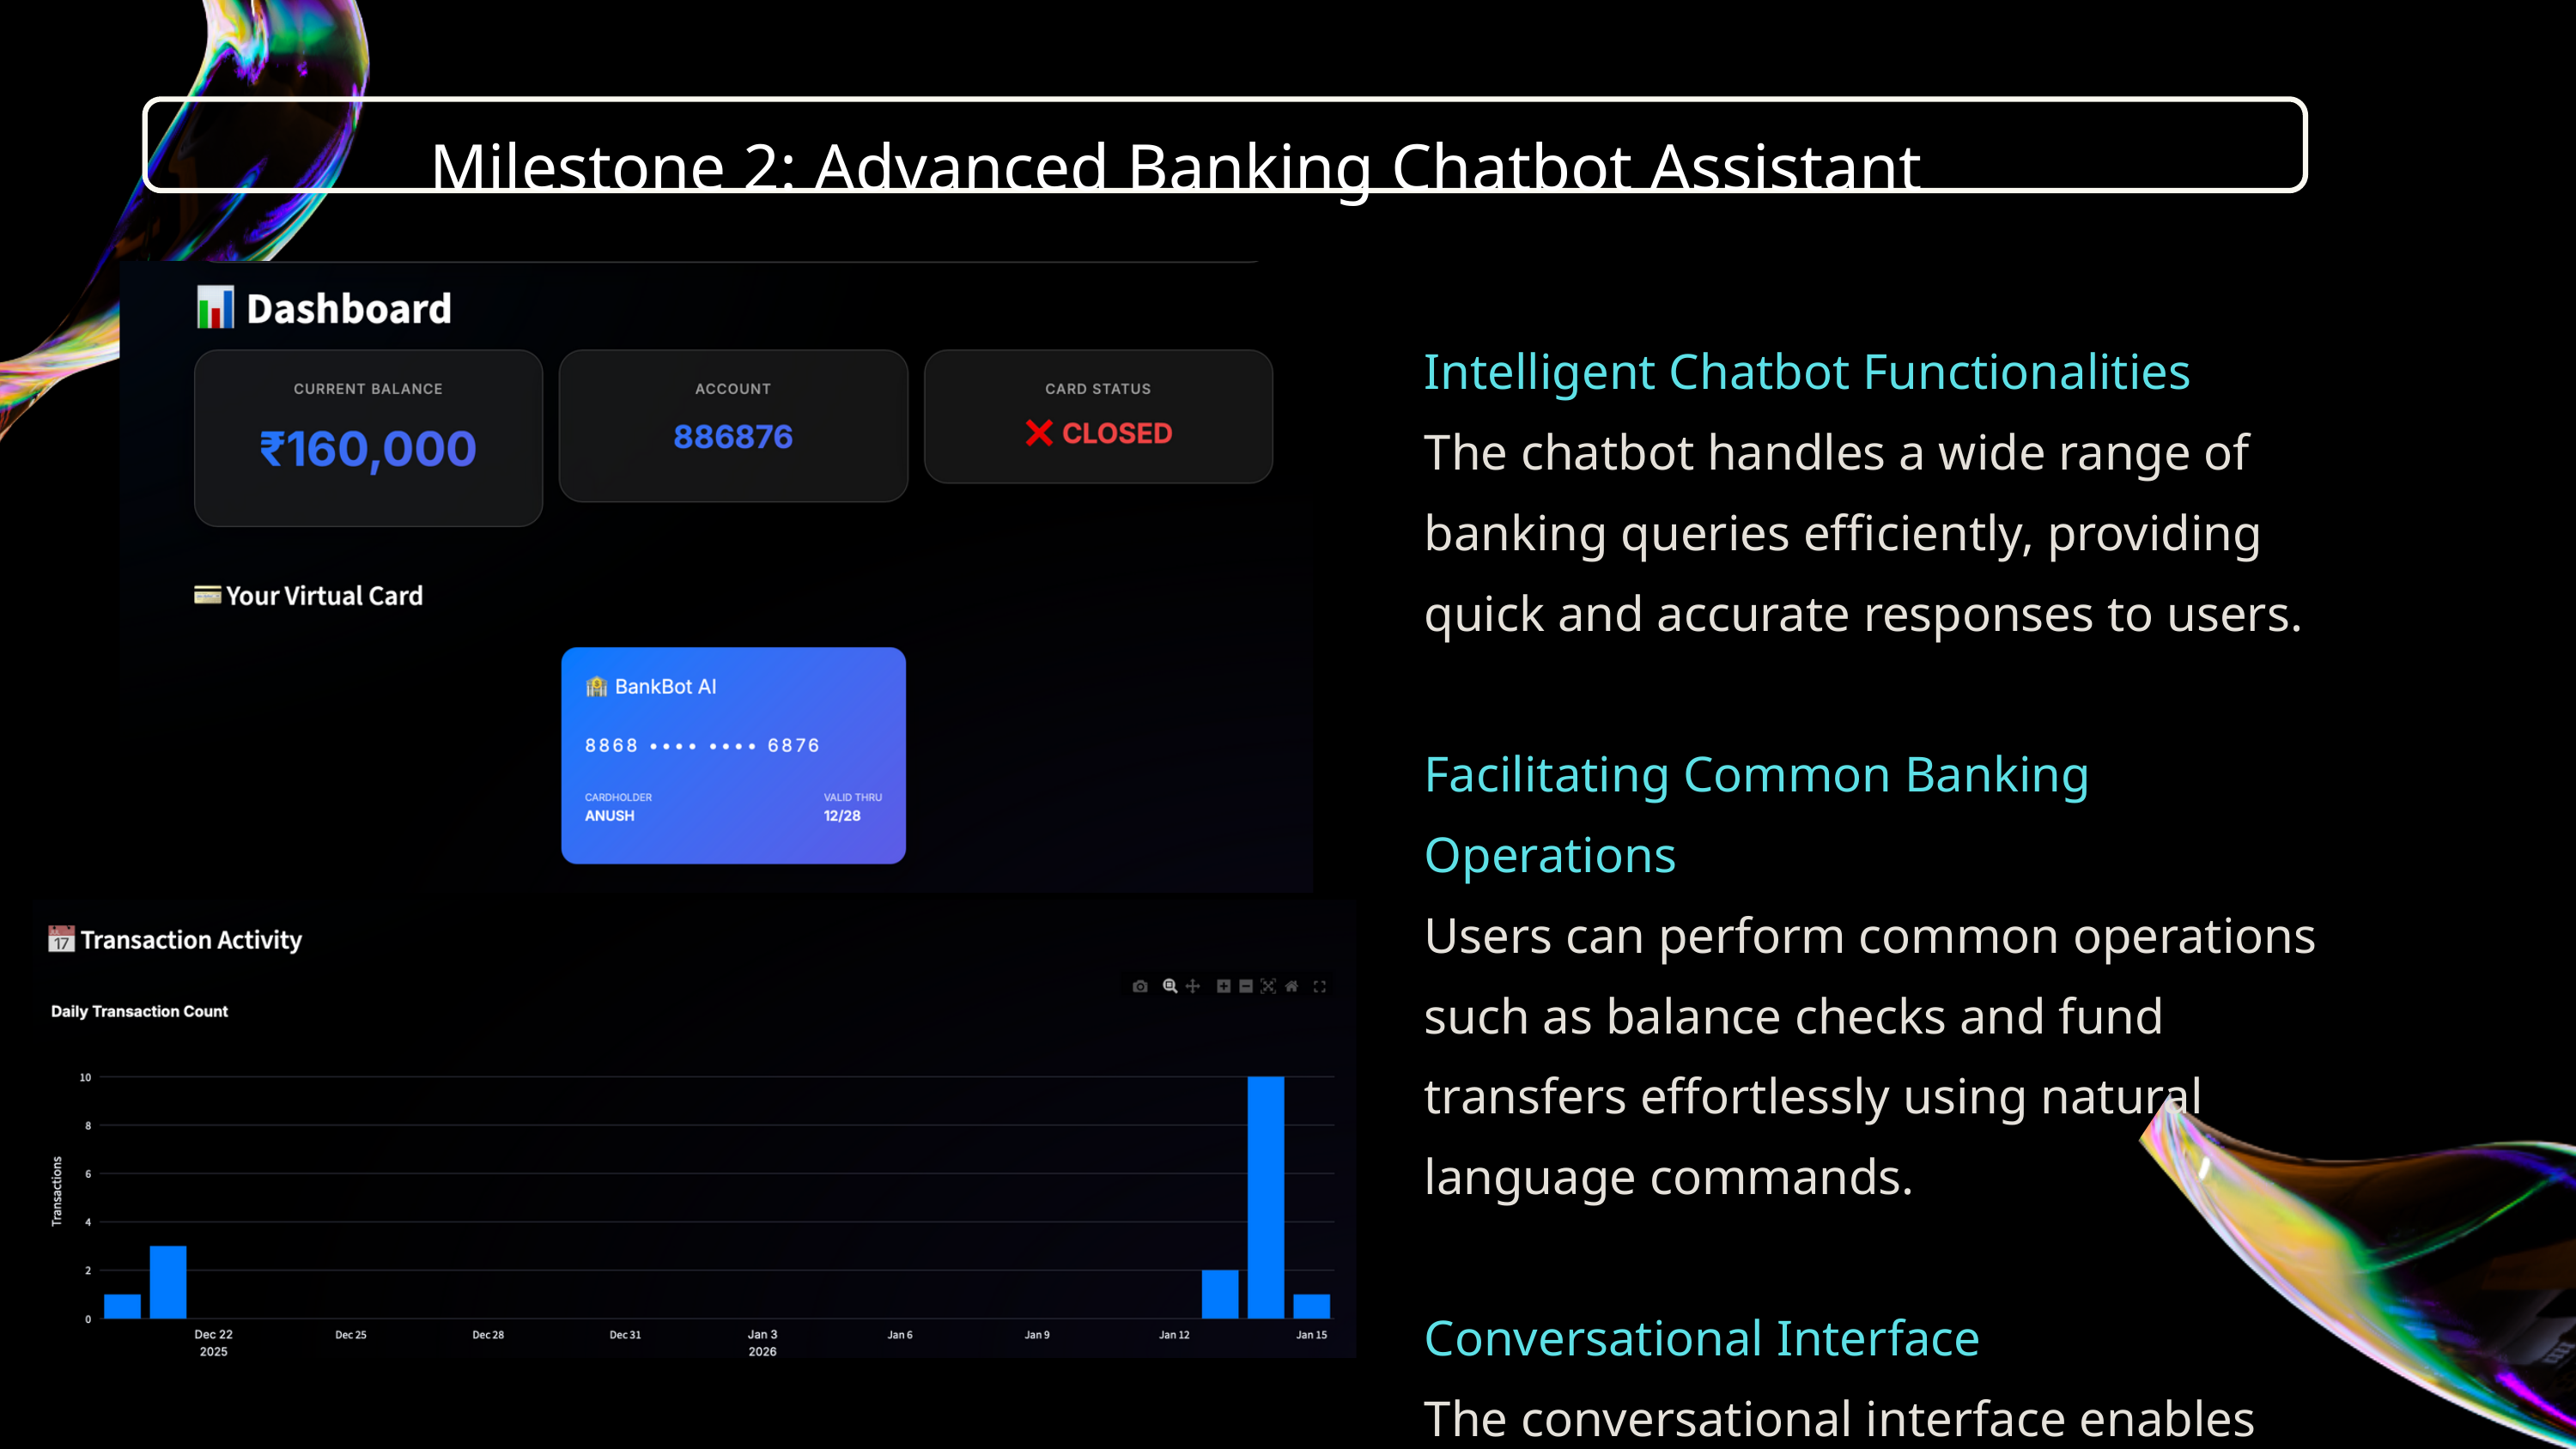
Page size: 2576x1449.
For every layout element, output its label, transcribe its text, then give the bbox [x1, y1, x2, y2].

text_box Intelligent Chatbot Functionalities The chatbot handles a wide range of banking queries efficiently, providing quick and accurate responses to users. Facilitating Common Banking Operations Users can perform common operations such as balance checks and fund transfers effortlessly using natural language commands. Conversational Interface The conversational interface enables natural interaction, making banking operations more accessible and user-friendly. [1424, 318, 2340, 1449]
text_box [0, 0, 371, 530]
text_box [335, 1160, 1097, 1191]
text_box [119, 261, 1314, 893]
text_box Milestone 2: Advanced Banking Chatbot Assistant [96, 95, 2257, 204]
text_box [144, 78, 2306, 191]
text_box [32, 900, 1357, 1358]
text_box [2340, 480, 2576, 1449]
